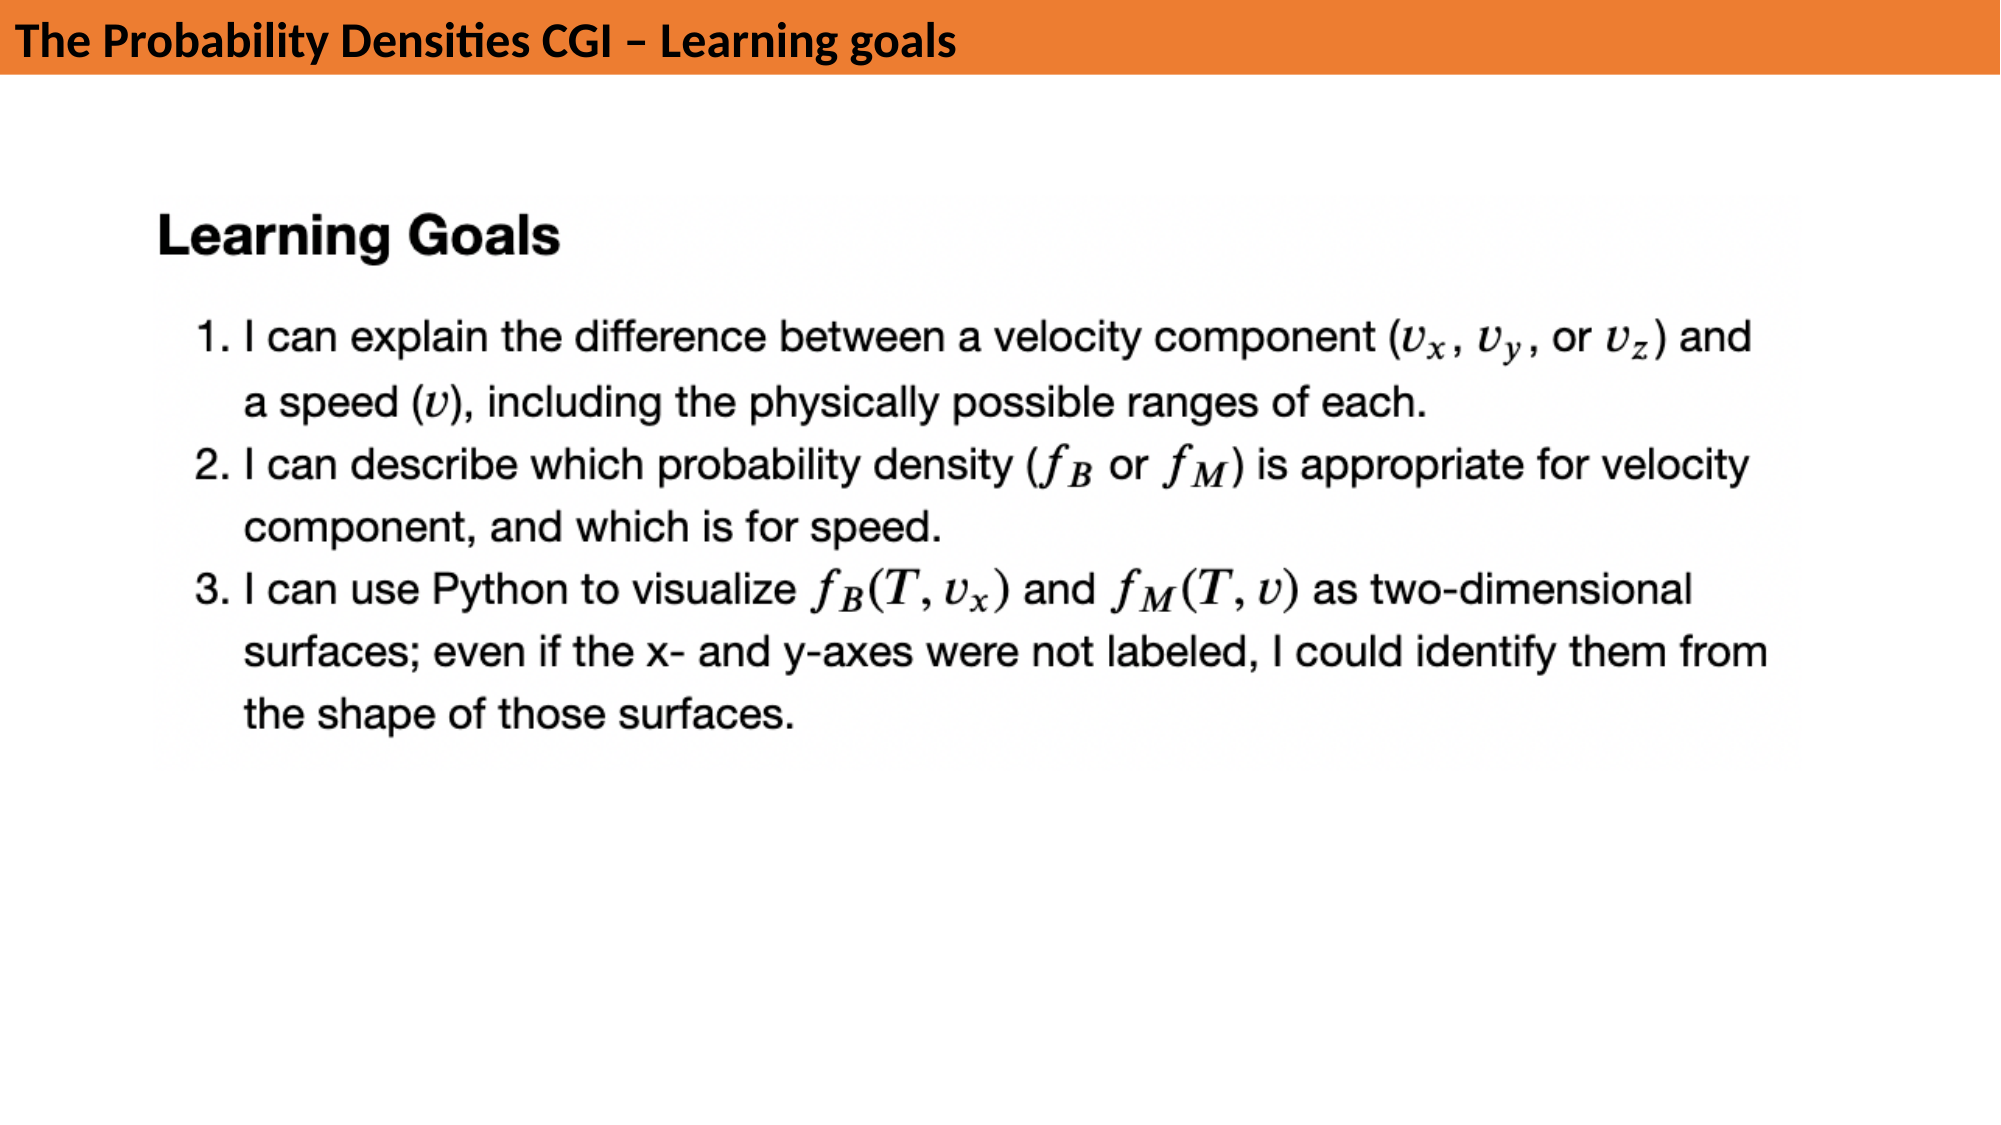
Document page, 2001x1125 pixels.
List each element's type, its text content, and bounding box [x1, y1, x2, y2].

picture [153, 194, 1802, 771]
text_box The Probability Densities CGI – Learning goals [0, 0, 2000, 75]
